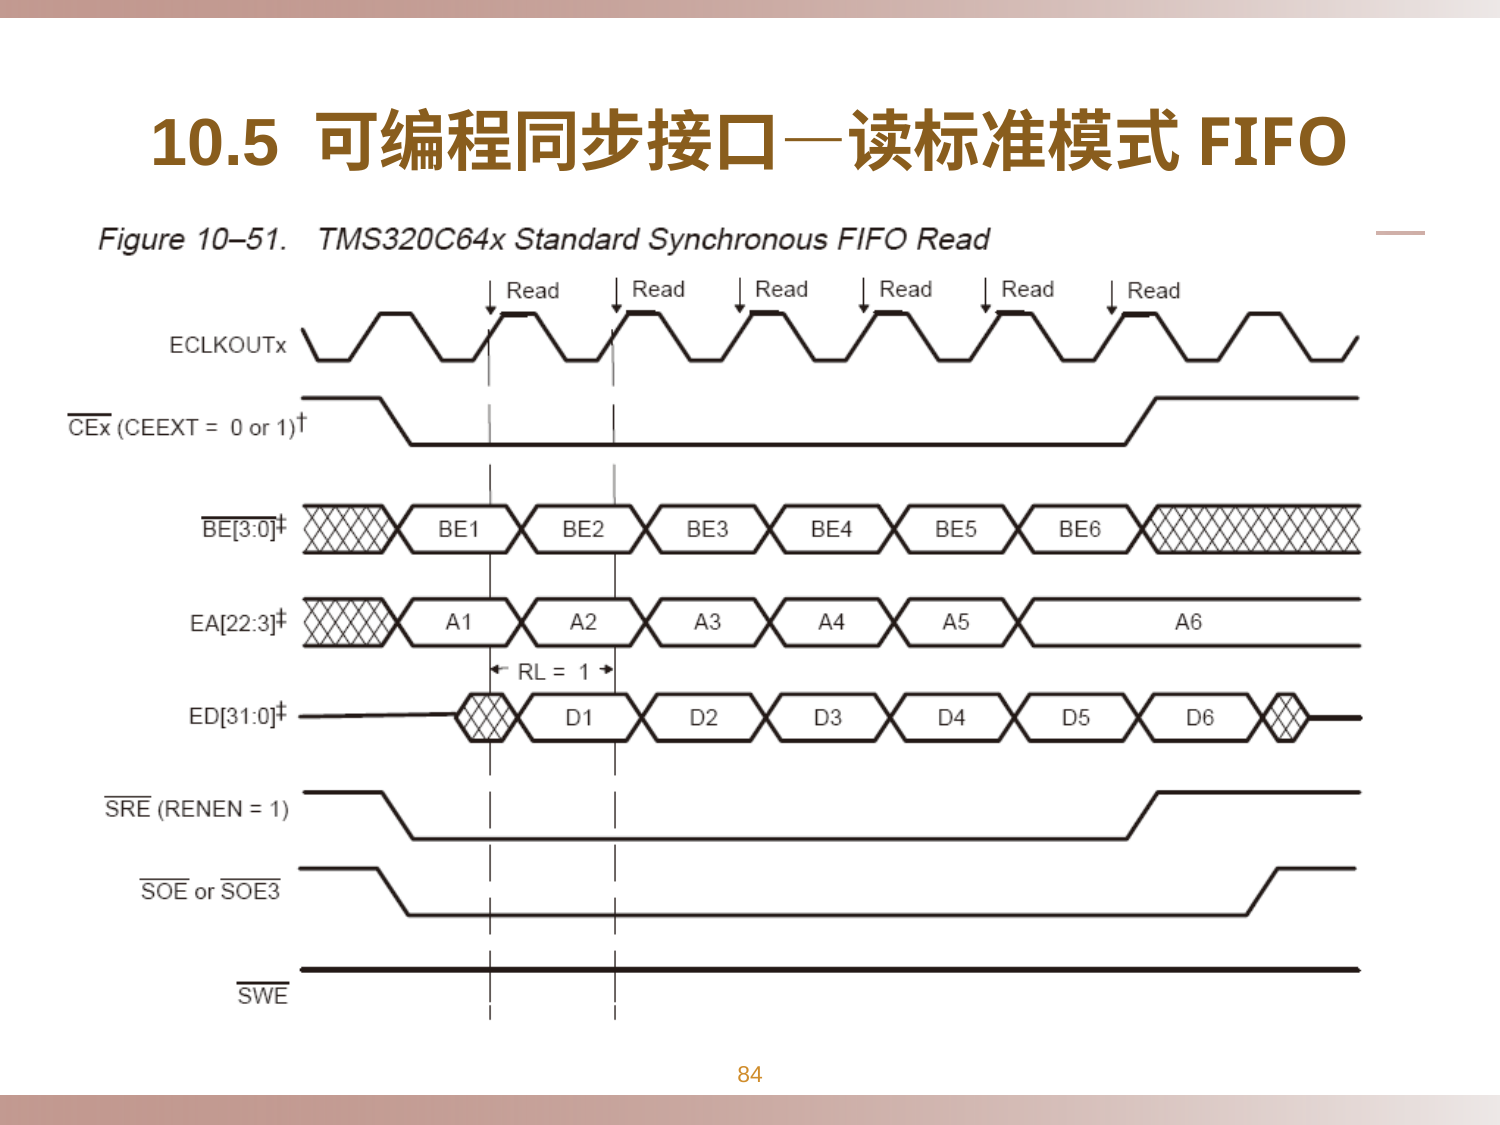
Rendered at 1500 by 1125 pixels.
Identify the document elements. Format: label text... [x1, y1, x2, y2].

slide_number 84 [675, 1050, 825, 1097]
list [52, 219, 1377, 1026]
title 10.5 可编程同步接口—读标准模式FIFO [75, 45, 1425, 233]
